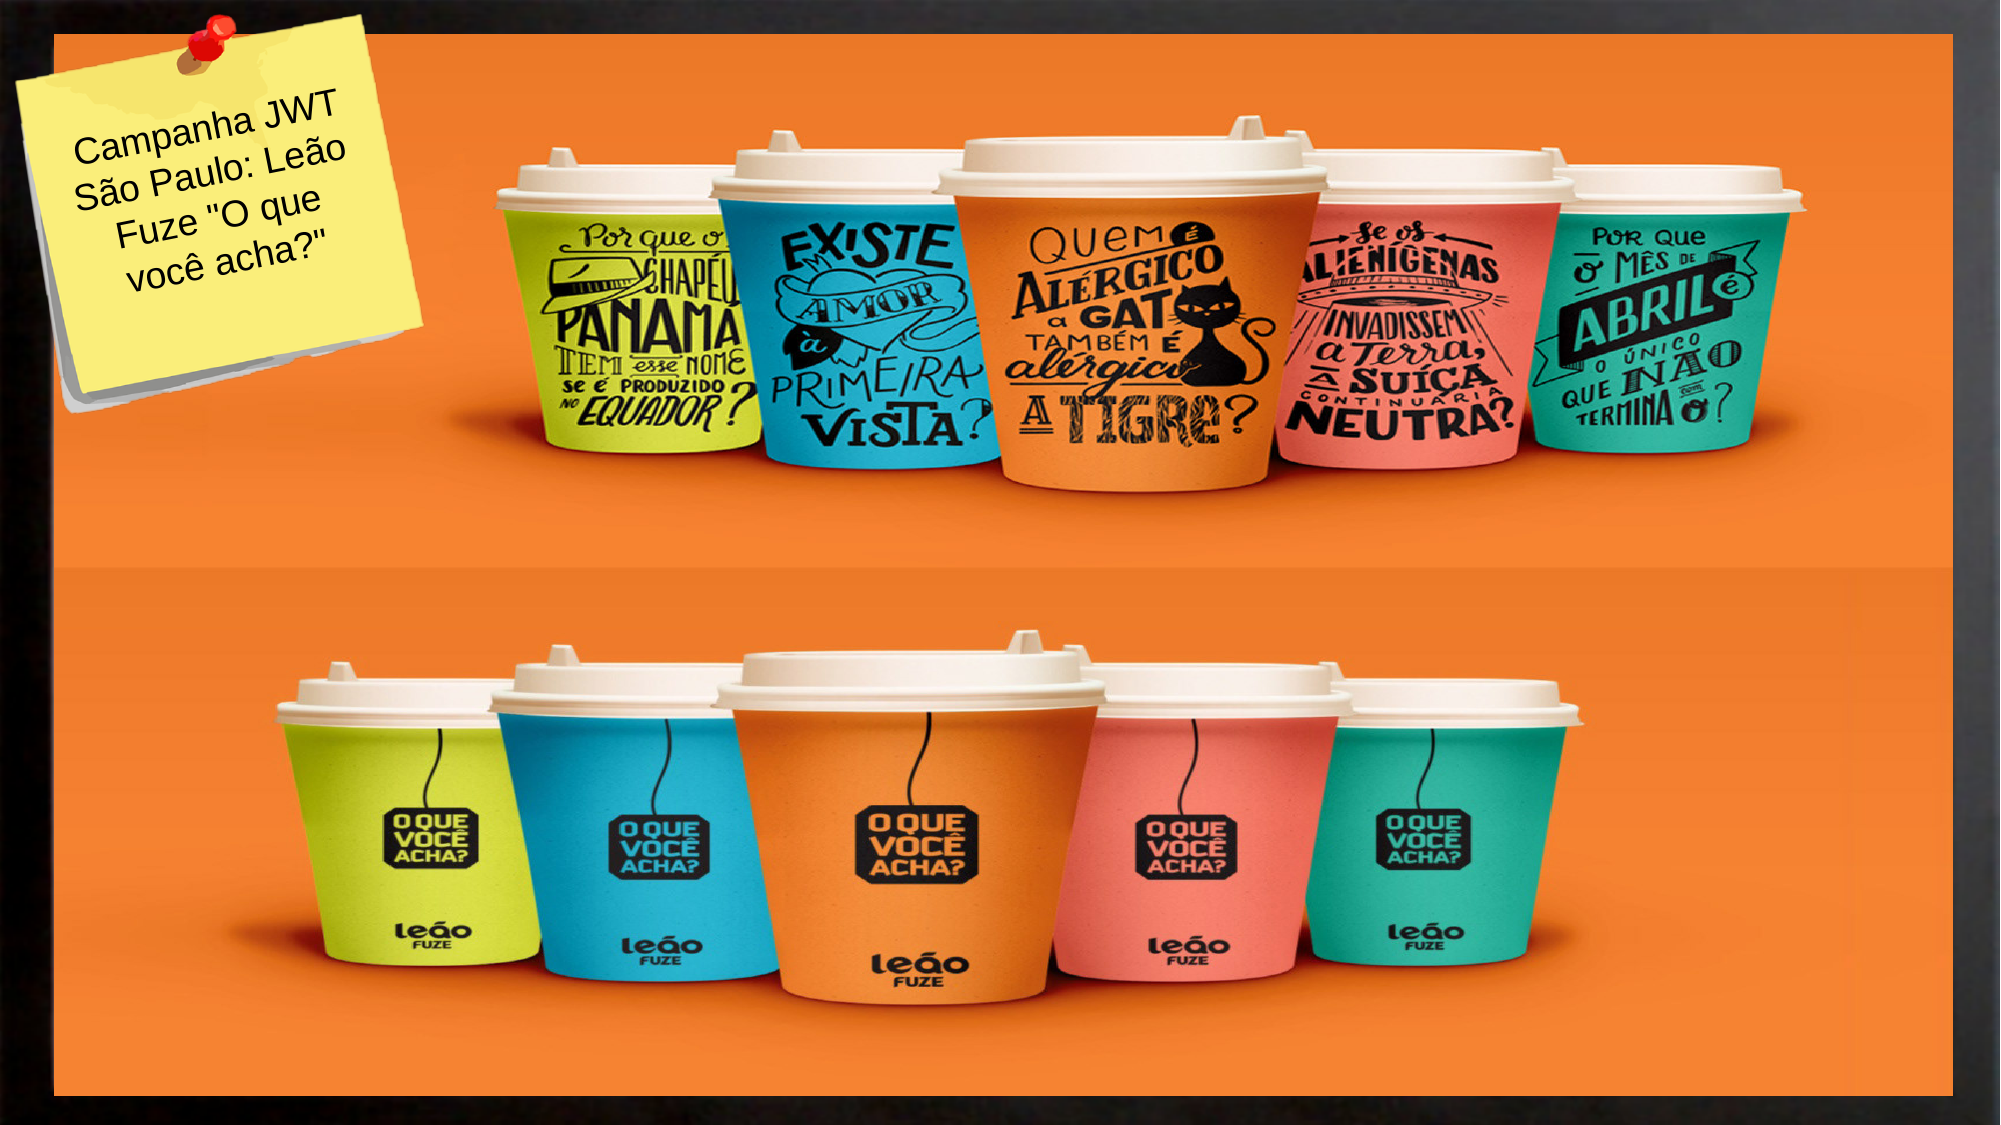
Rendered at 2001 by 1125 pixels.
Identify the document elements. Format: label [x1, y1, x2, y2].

text_box [0, 0, 537, 472]
picture [0, 0, 2000, 1125]
